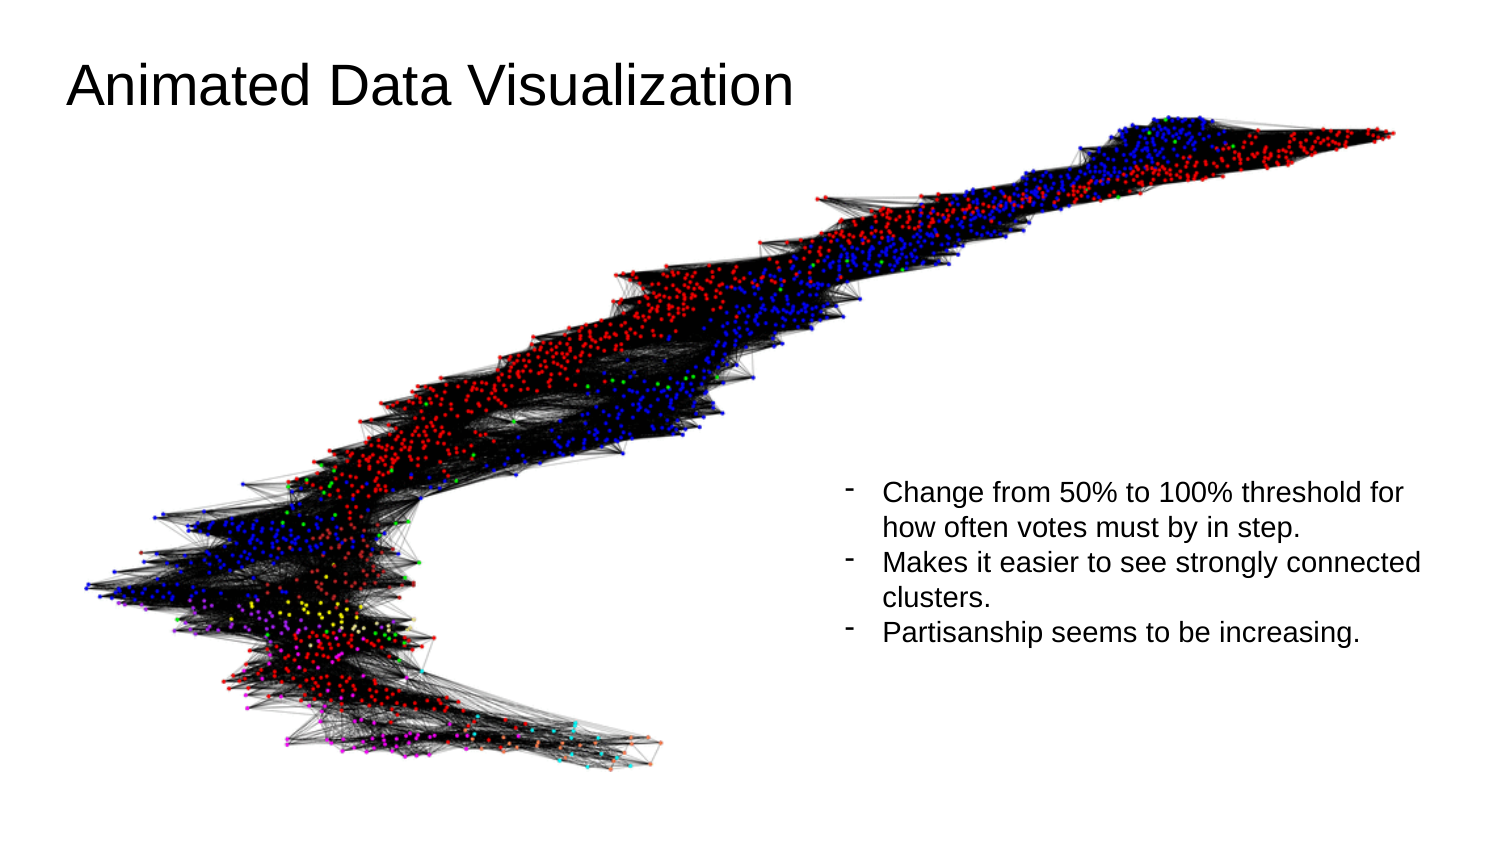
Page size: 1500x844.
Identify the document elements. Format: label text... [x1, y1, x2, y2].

picture [83, 115, 1396, 772]
text_box Change from 50% to 100% threshold for how often votes must by in step. Makes it easier to see strongly connected clusters. Partisanship seems to be increasing. [1399, 458, 1461, 674]
title Animated Data Visualization [51, 31, 1449, 126]
